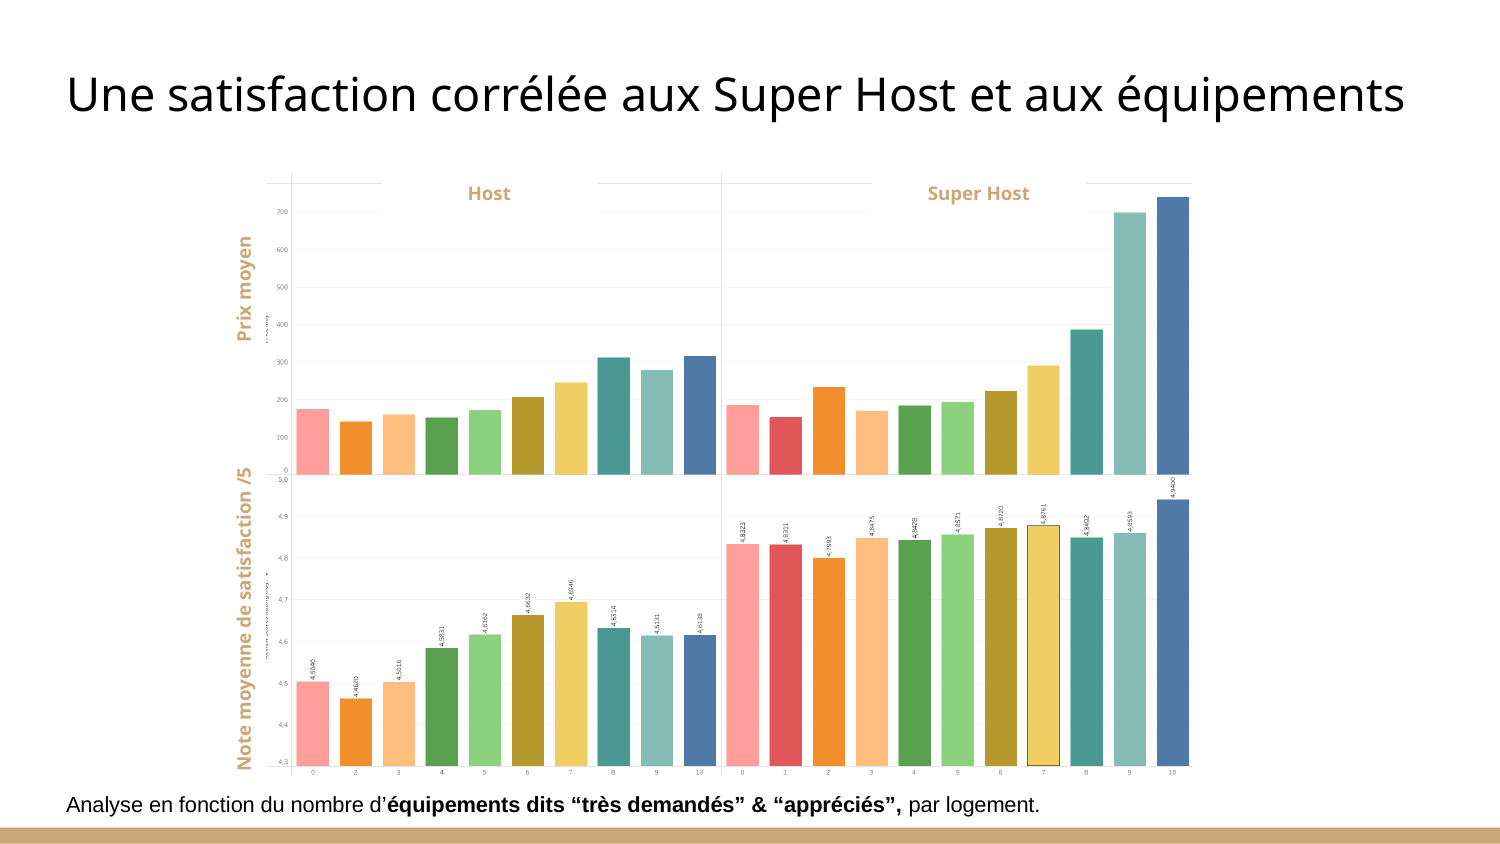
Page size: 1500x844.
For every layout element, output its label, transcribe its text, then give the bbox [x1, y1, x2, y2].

list Analyse en fonction du nombre d’équipements dits “très demandés” & “appréciés”, par logement. [51, 363, 1449, 844]
picture [257, 168, 1192, 783]
text_box Note moyenne de satisfaction /5 [220, 450, 253, 787]
text_box Prix moyen [220, 168, 255, 411]
title Une satisfaction corrélée aux Super Host et aux équipements [51, 0, 1449, 137]
